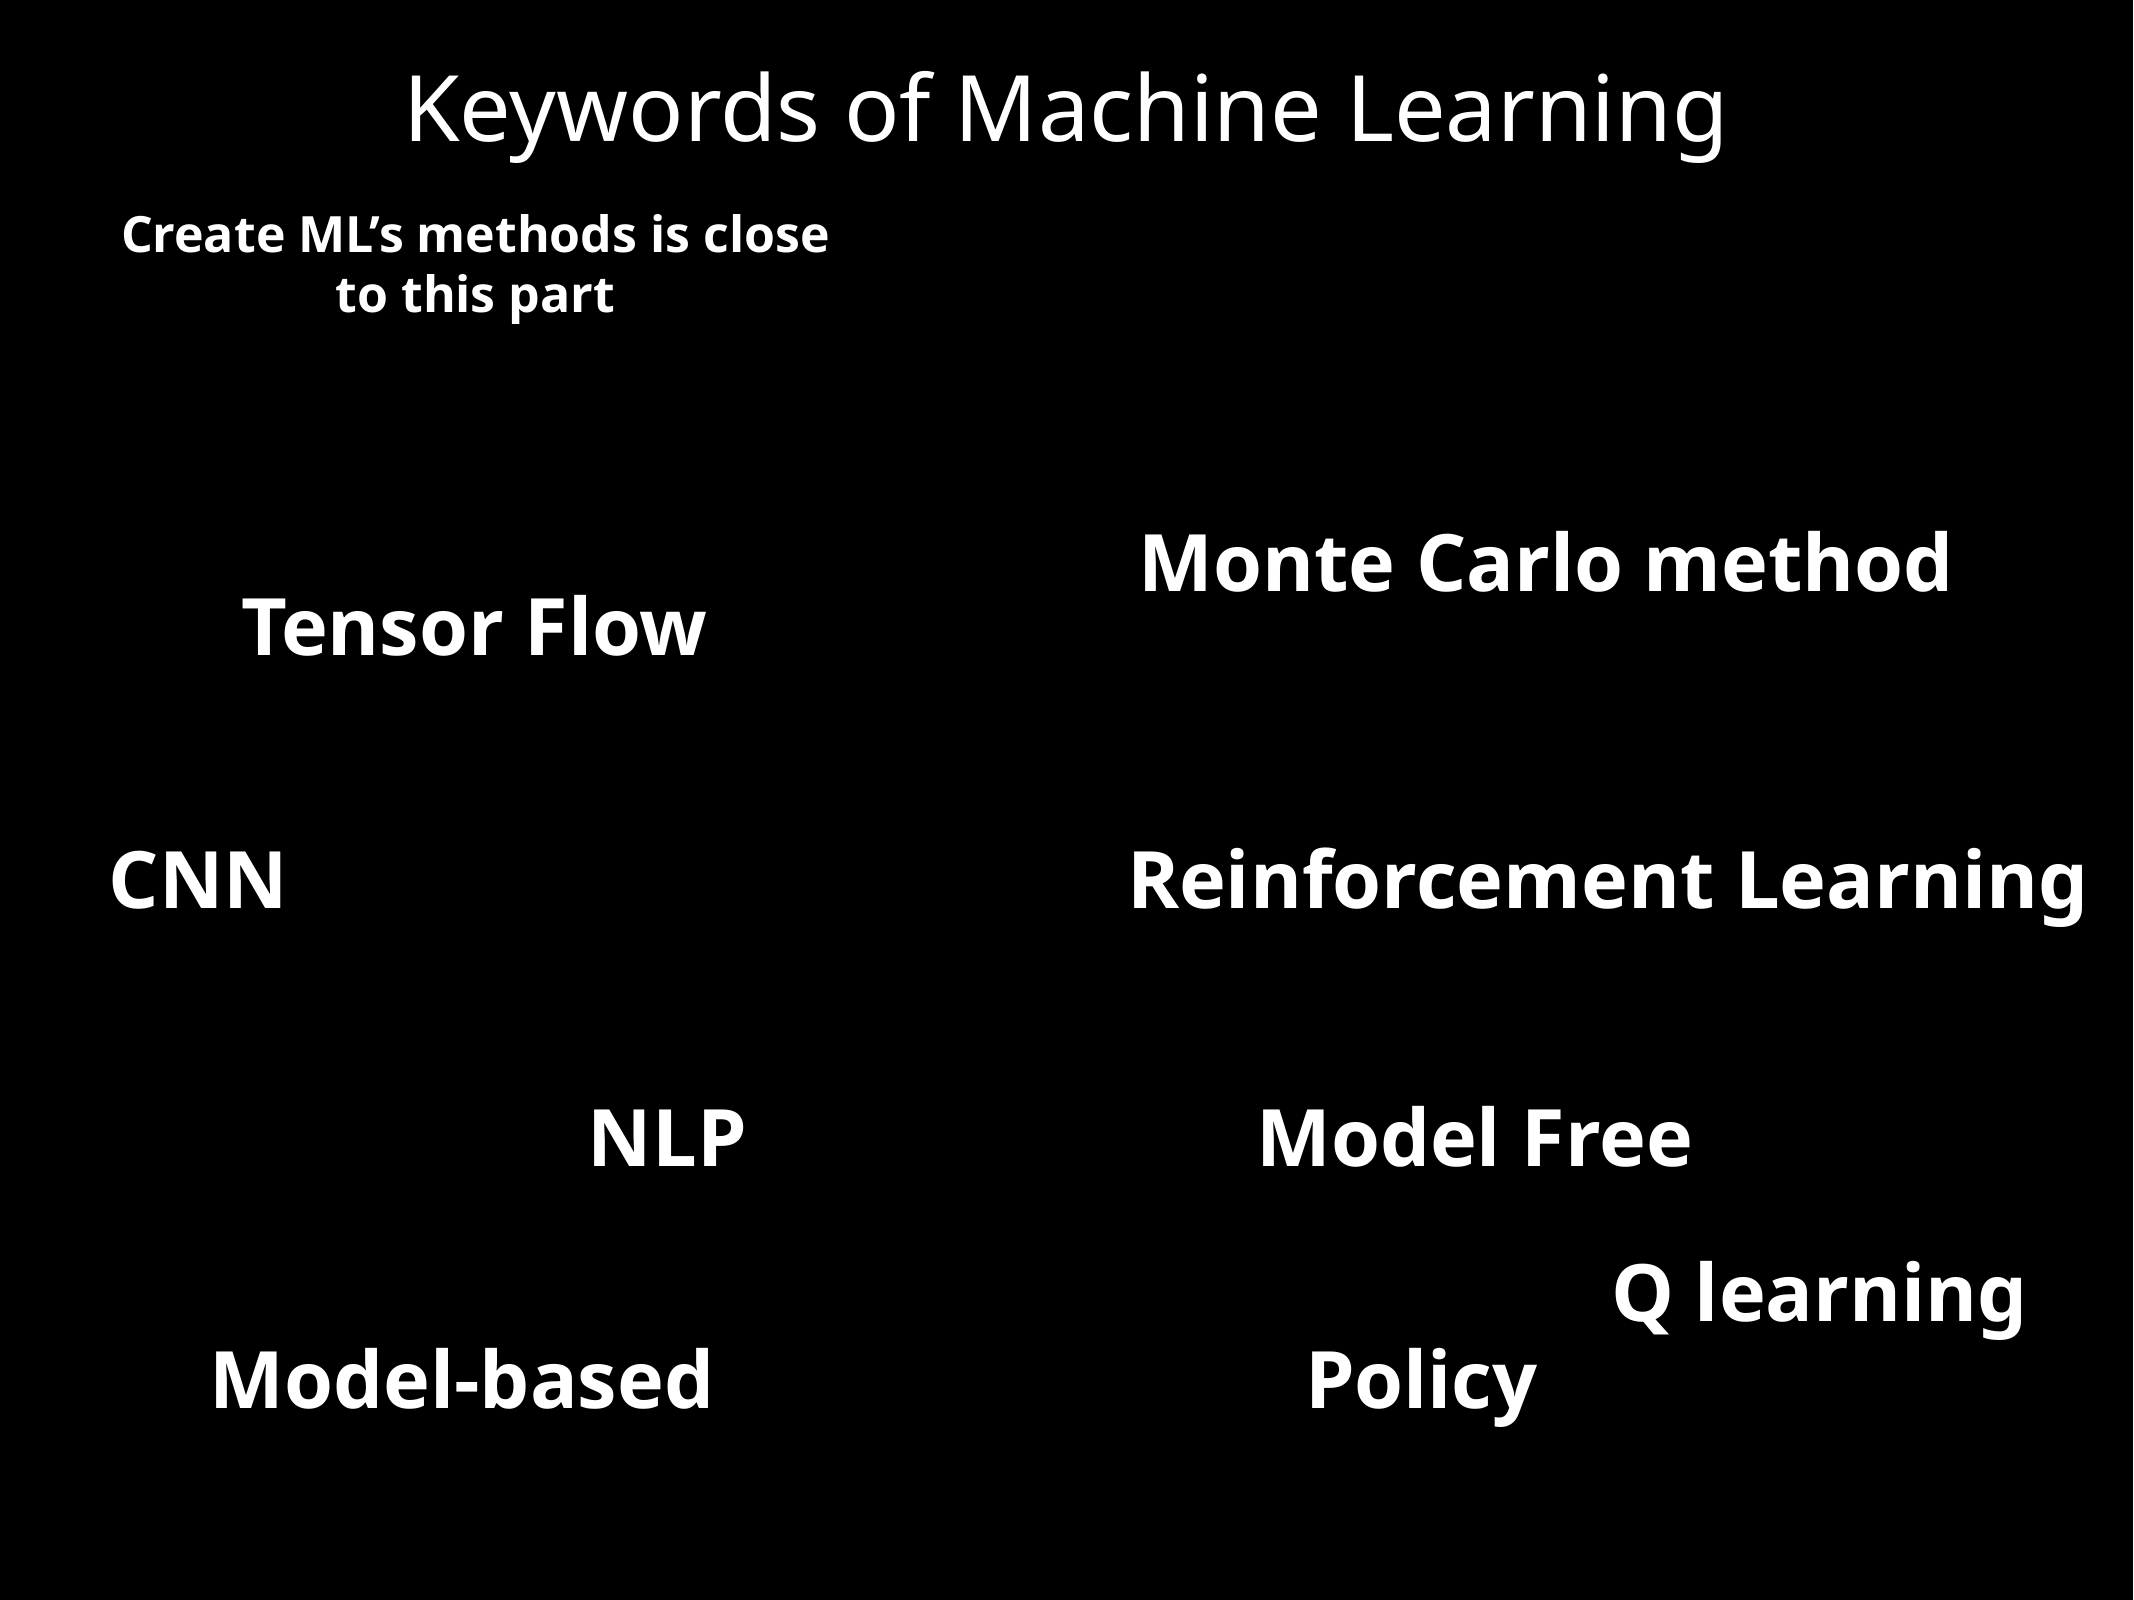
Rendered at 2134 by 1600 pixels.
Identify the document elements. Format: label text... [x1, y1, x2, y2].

text_box Model-based [201, 1321, 723, 1433]
text_box Monte Carlo method [1130, 504, 1963, 616]
text_box Q learning [1603, 1234, 2037, 1346]
text_box Policy [1296, 1321, 1547, 1433]
title Keywords of Machine Learning [155, 41, 1978, 169]
text_box Model Free [1248, 1079, 1702, 1191]
text_box Reinforcement Learning [1118, 821, 2098, 933]
text_box NLP [579, 1079, 756, 1191]
text_box Create ML’s methods is close to this part [84, 194, 867, 332]
text_box Tensor Flow [232, 568, 717, 680]
text_box CNN [100, 821, 297, 933]
